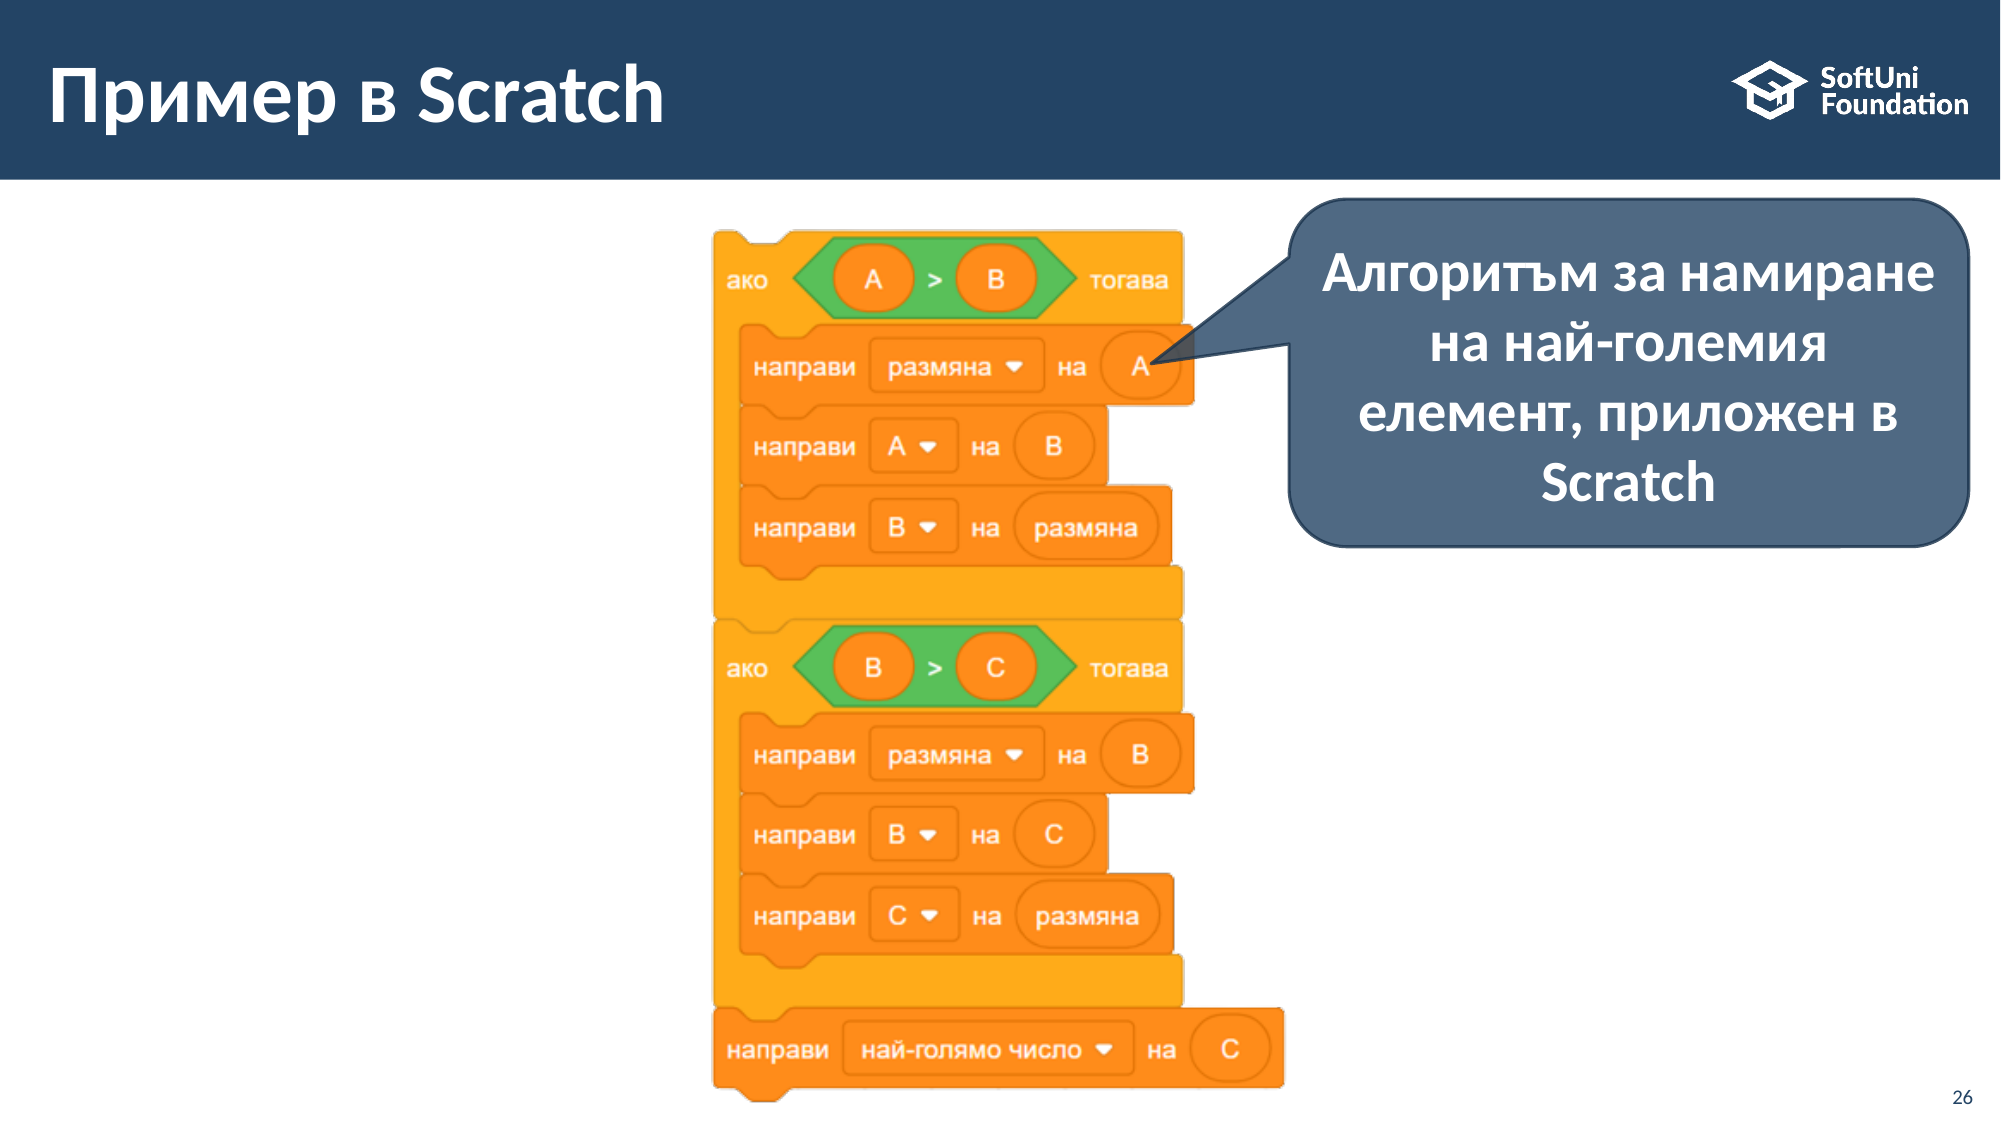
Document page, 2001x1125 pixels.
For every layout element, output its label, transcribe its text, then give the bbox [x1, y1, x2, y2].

picture [632, 161, 1368, 1125]
title Пример в Scratch [31, 16, 1622, 162]
text_box Алгоритъм за намиране на най-големия елемент, приложен в Scratch [1371, 197, 1971, 549]
picture [1731, 60, 1968, 120]
slide_number 26 [1927, 1067, 1989, 1117]
